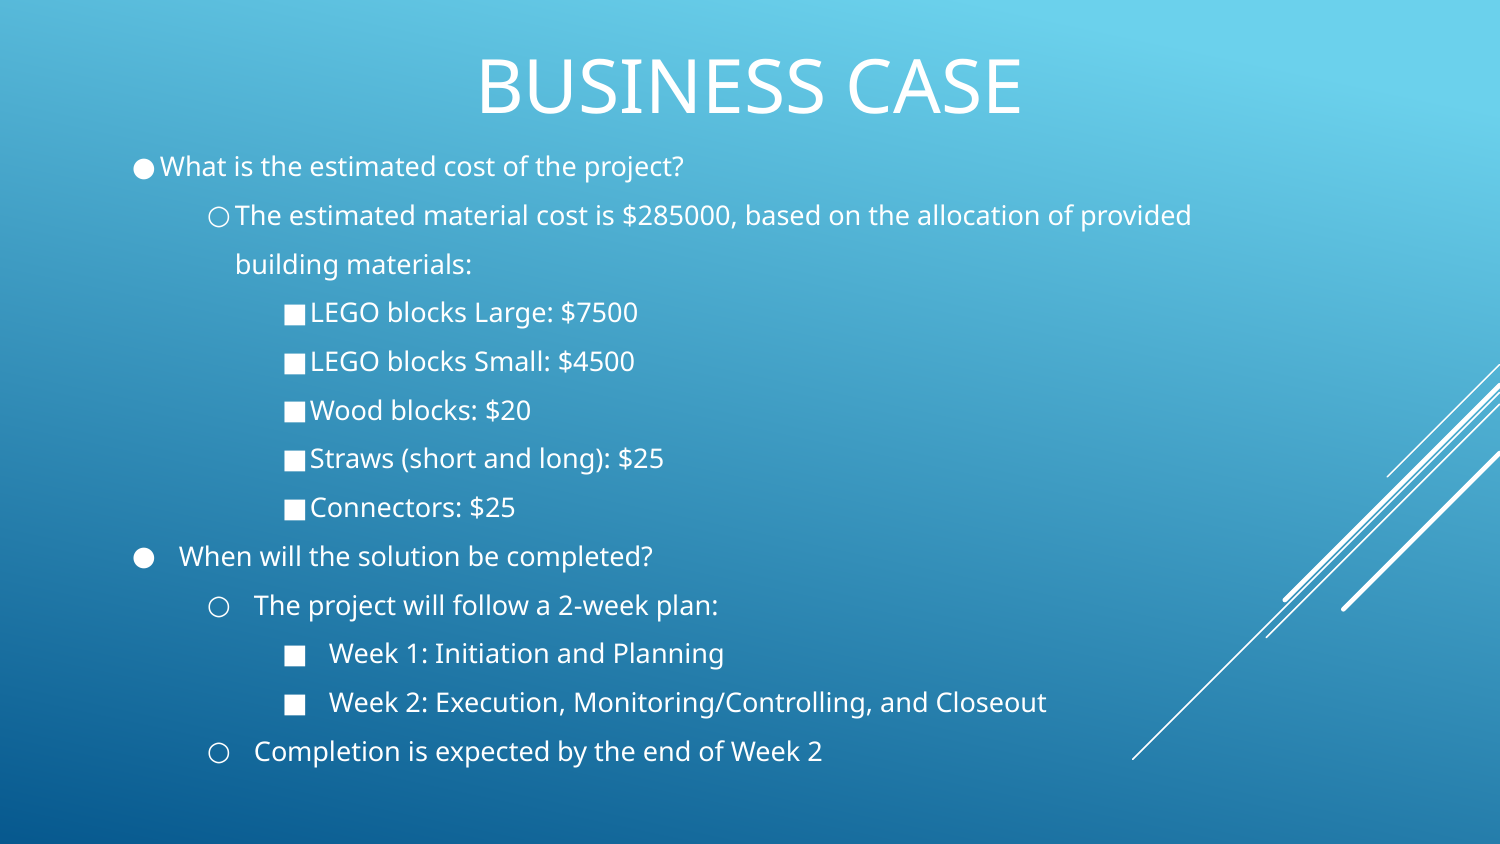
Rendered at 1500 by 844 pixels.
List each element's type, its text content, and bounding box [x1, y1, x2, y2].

title Business Case [116, 23, 1383, 118]
list What is the estimated cost of the project? The estimated material cost is $285000, based on the allocation of provided building materials: LEGO blocks Large: $7500 LEGO blocks Small: $4500 Wood blocks: $20 Straws (short and long): $25 Connectors: $25 When will the solution be completed? The project will follow a 2-week plan: Week 1: Initiation and Planning Week 2: Execution, Monitoring/Controlling, and Closeout Completion is expected by the end of Week 2 [116, 118, 1277, 792]
